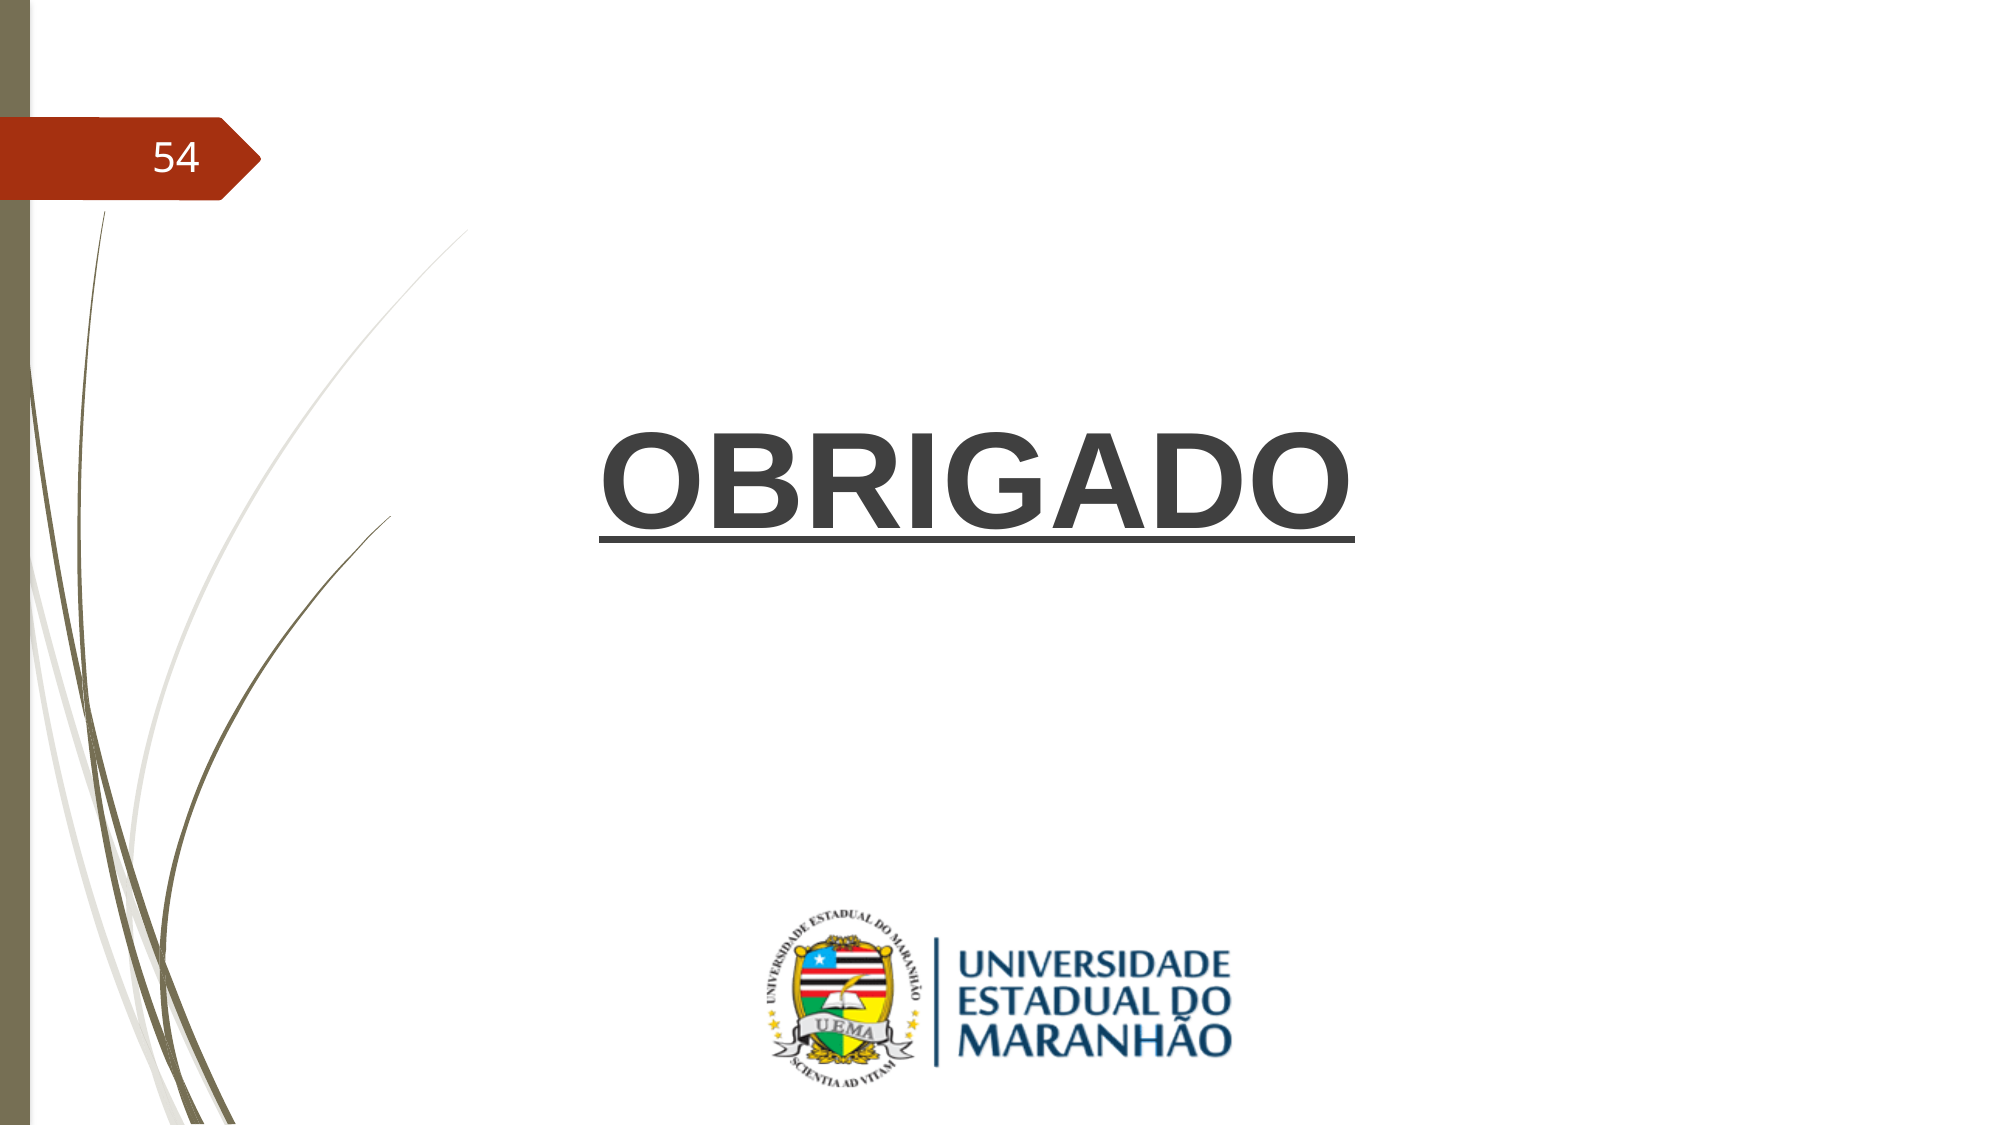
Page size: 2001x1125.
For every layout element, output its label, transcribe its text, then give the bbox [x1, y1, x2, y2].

list OBRIGADO [583, 383, 2000, 1004]
picture [693, 901, 1307, 1106]
slide_number 54 [87, 129, 216, 190]
